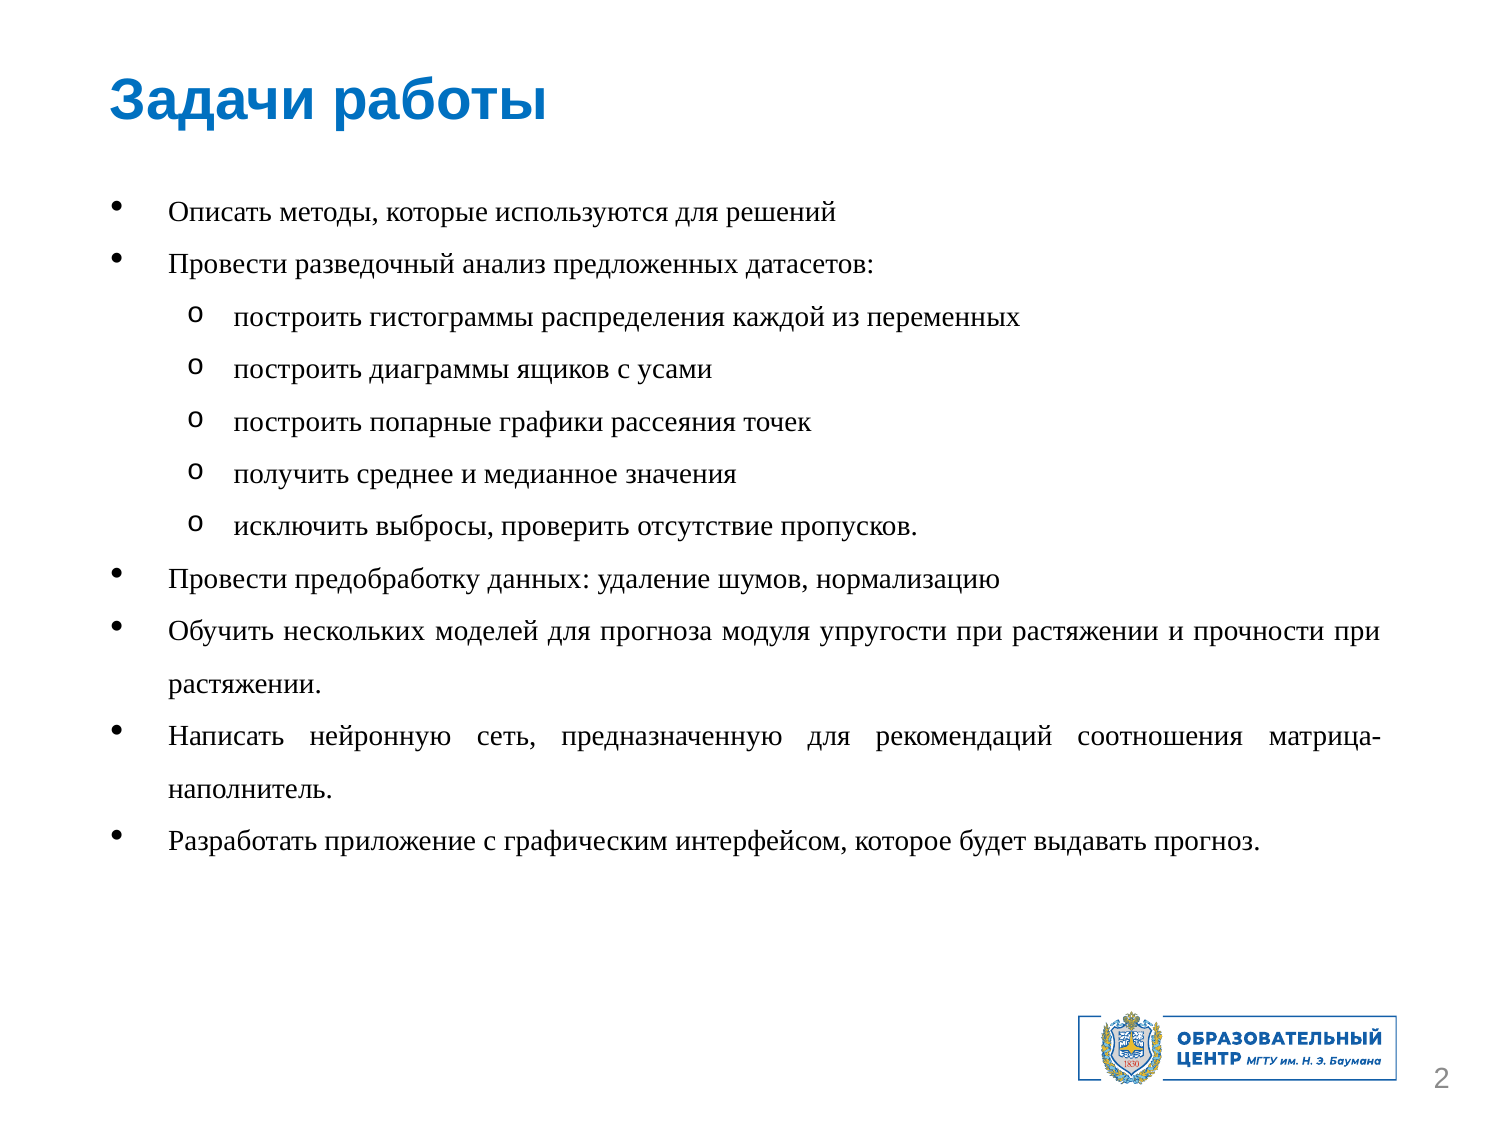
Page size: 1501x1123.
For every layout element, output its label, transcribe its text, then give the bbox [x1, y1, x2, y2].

text_box Описать методы, которые используются для решений Провести разведочный анализ предложенных датасетов: построить гистограммы распределения каждой из переменных построить диаграммы ящиков с усами построить попарные графики рассеяния точек получить среднее и медианное значения исключить выбросы, проверить отсутствие пропусков. Провести предобработку данных: удаление шумов, нормализацию Обучить нескольких моделей для прогноза модуля упругости при растяжении и прочности при растяжении. Написать нейронную сеть, предназначенную для рекомендаций соотношения матрица-наполнитель. Разработать приложение с графическим интерфейсом, которое будет выдавать прогноз. [97, 167, 1397, 864]
text_box Задачи работы [97, 33, 1397, 138]
text_box 2 [1420, 1047, 1496, 1108]
